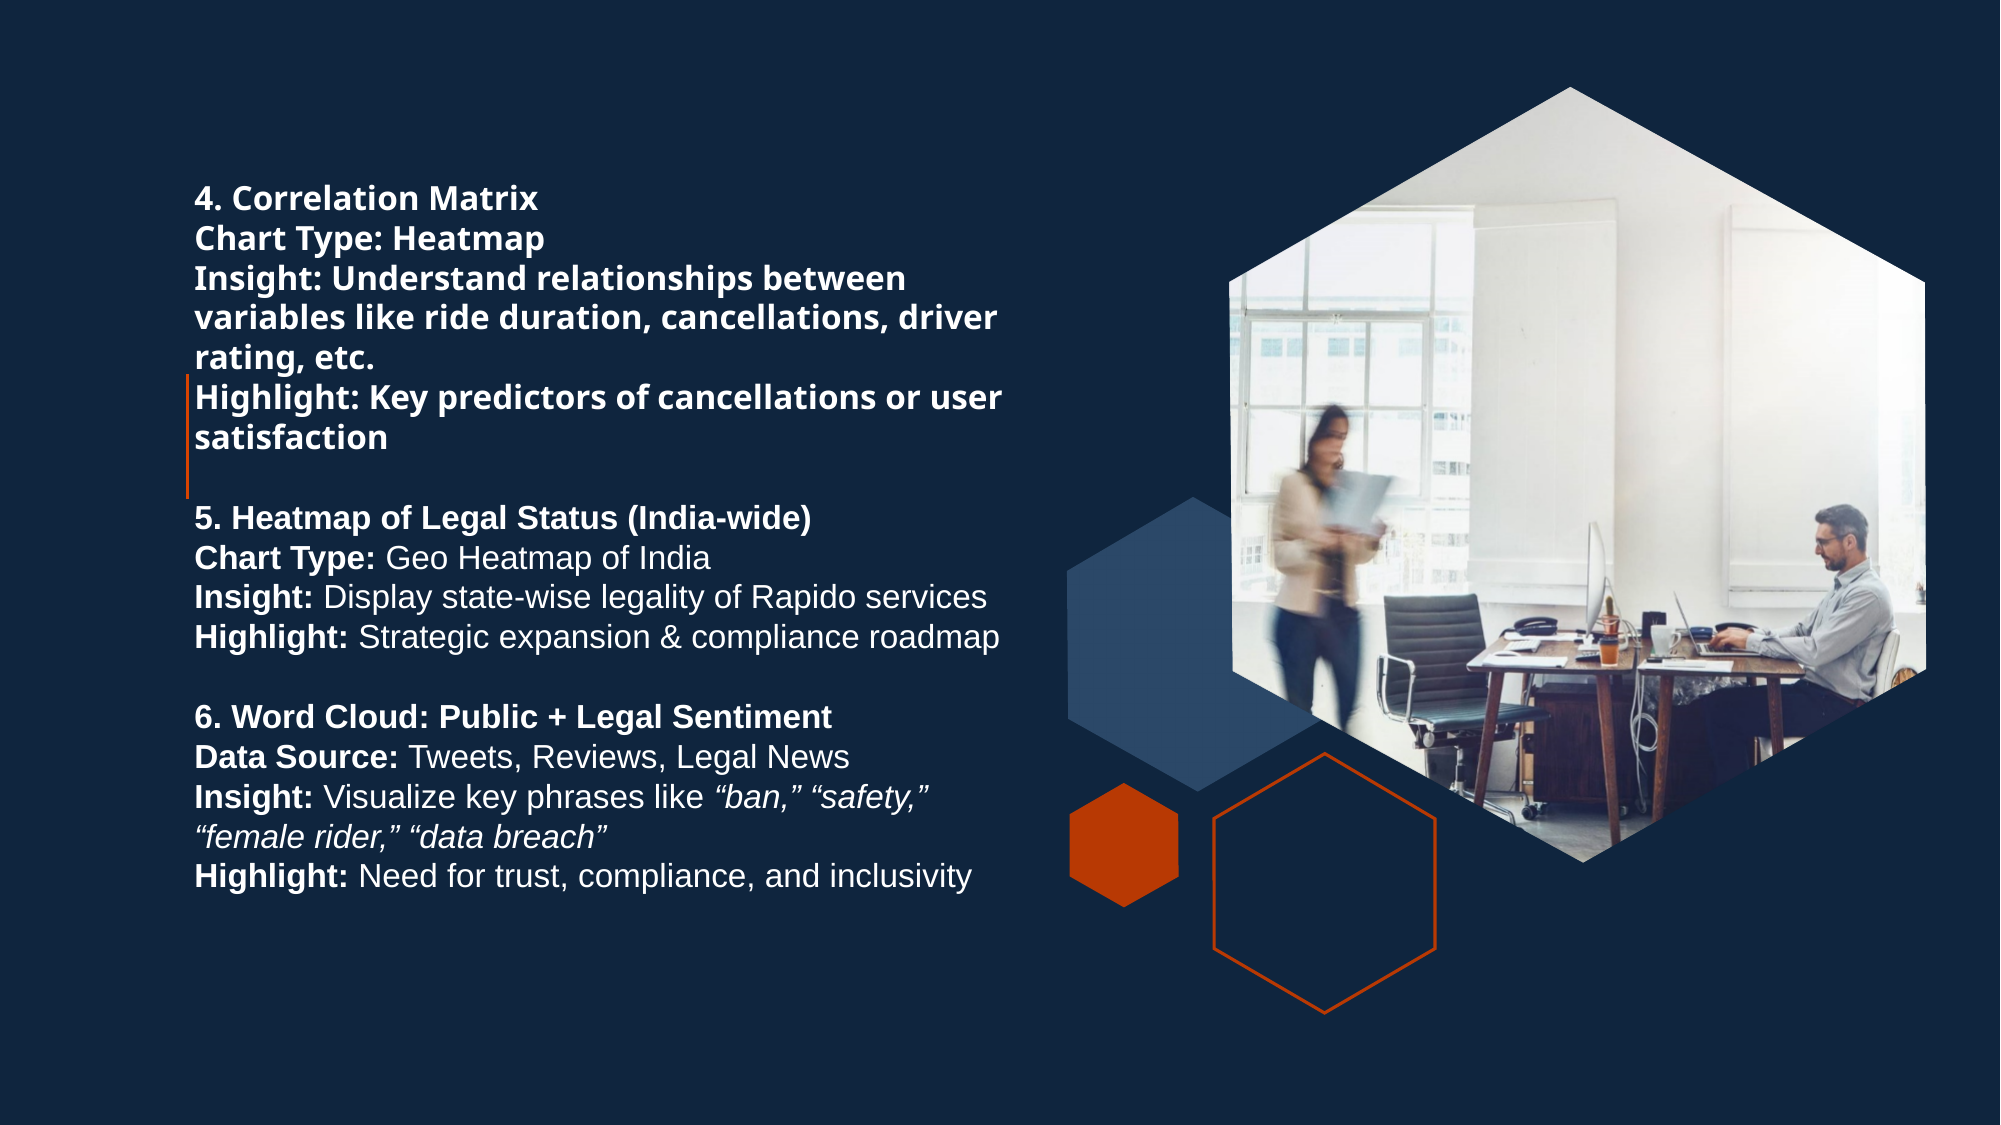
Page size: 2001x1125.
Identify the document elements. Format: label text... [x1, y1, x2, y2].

picture [1066, 86, 1927, 863]
title 4. Correlation Matrix Chart Type: Heatmap Insight: Understand relationships between variables like ride duration, cancellations, driver rating, etc. Highlight: Key predictors of cancellations or user satisfaction 5. Heatmap of Legal Status (India-wide) Chart Type: Geo Heatmap of India Insight: Display state-wise legality of Rapido services Highlight: Strategic expansion & compliance roadmap 6. Word Cloud: Public + Legal Sentiment Data Source: Tweets, Reviews, Legal News Insight: Visualize key phrases like “ban,” “safety,” “female rider,” “data breach” Highlight: Need for trust, compliance, and inclusivity [194, 169, 1020, 997]
